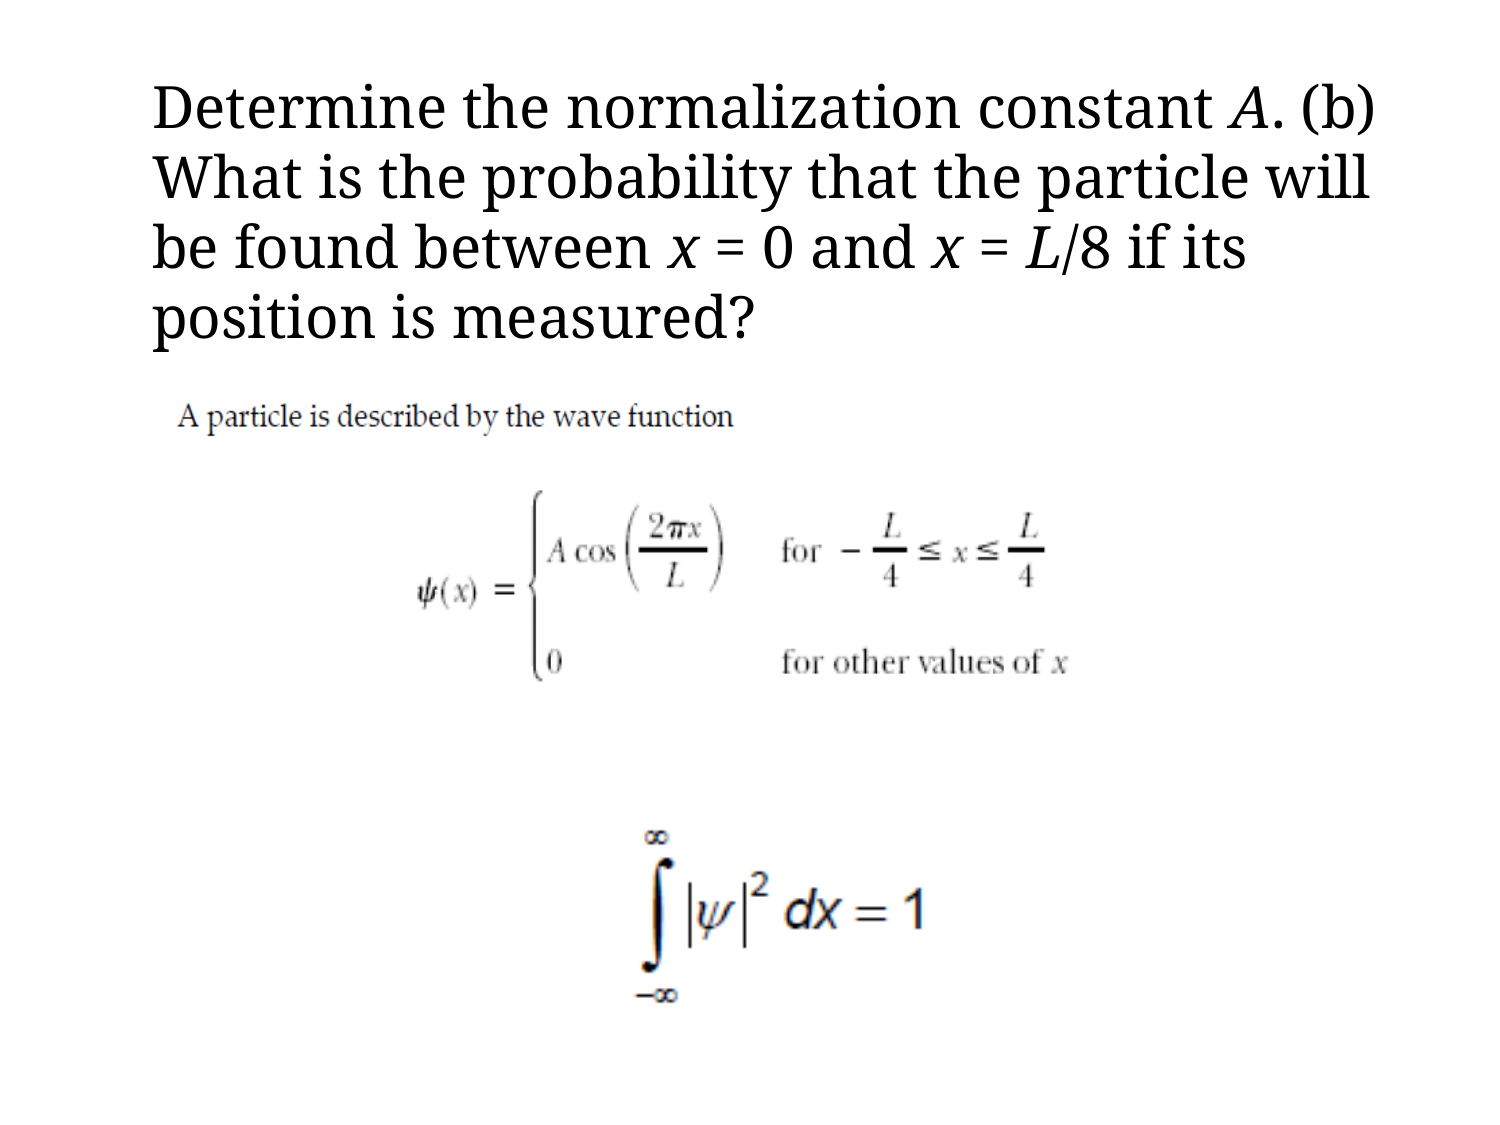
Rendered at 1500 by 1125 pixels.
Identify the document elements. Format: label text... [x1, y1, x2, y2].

picture [141, 360, 1363, 718]
picture [550, 776, 950, 1063]
text_box Determine the normalization constant A. (b) What is the probability that the particle will be found between x = 0 and x = L/8 if its position is measured? [137, 62, 1463, 358]
